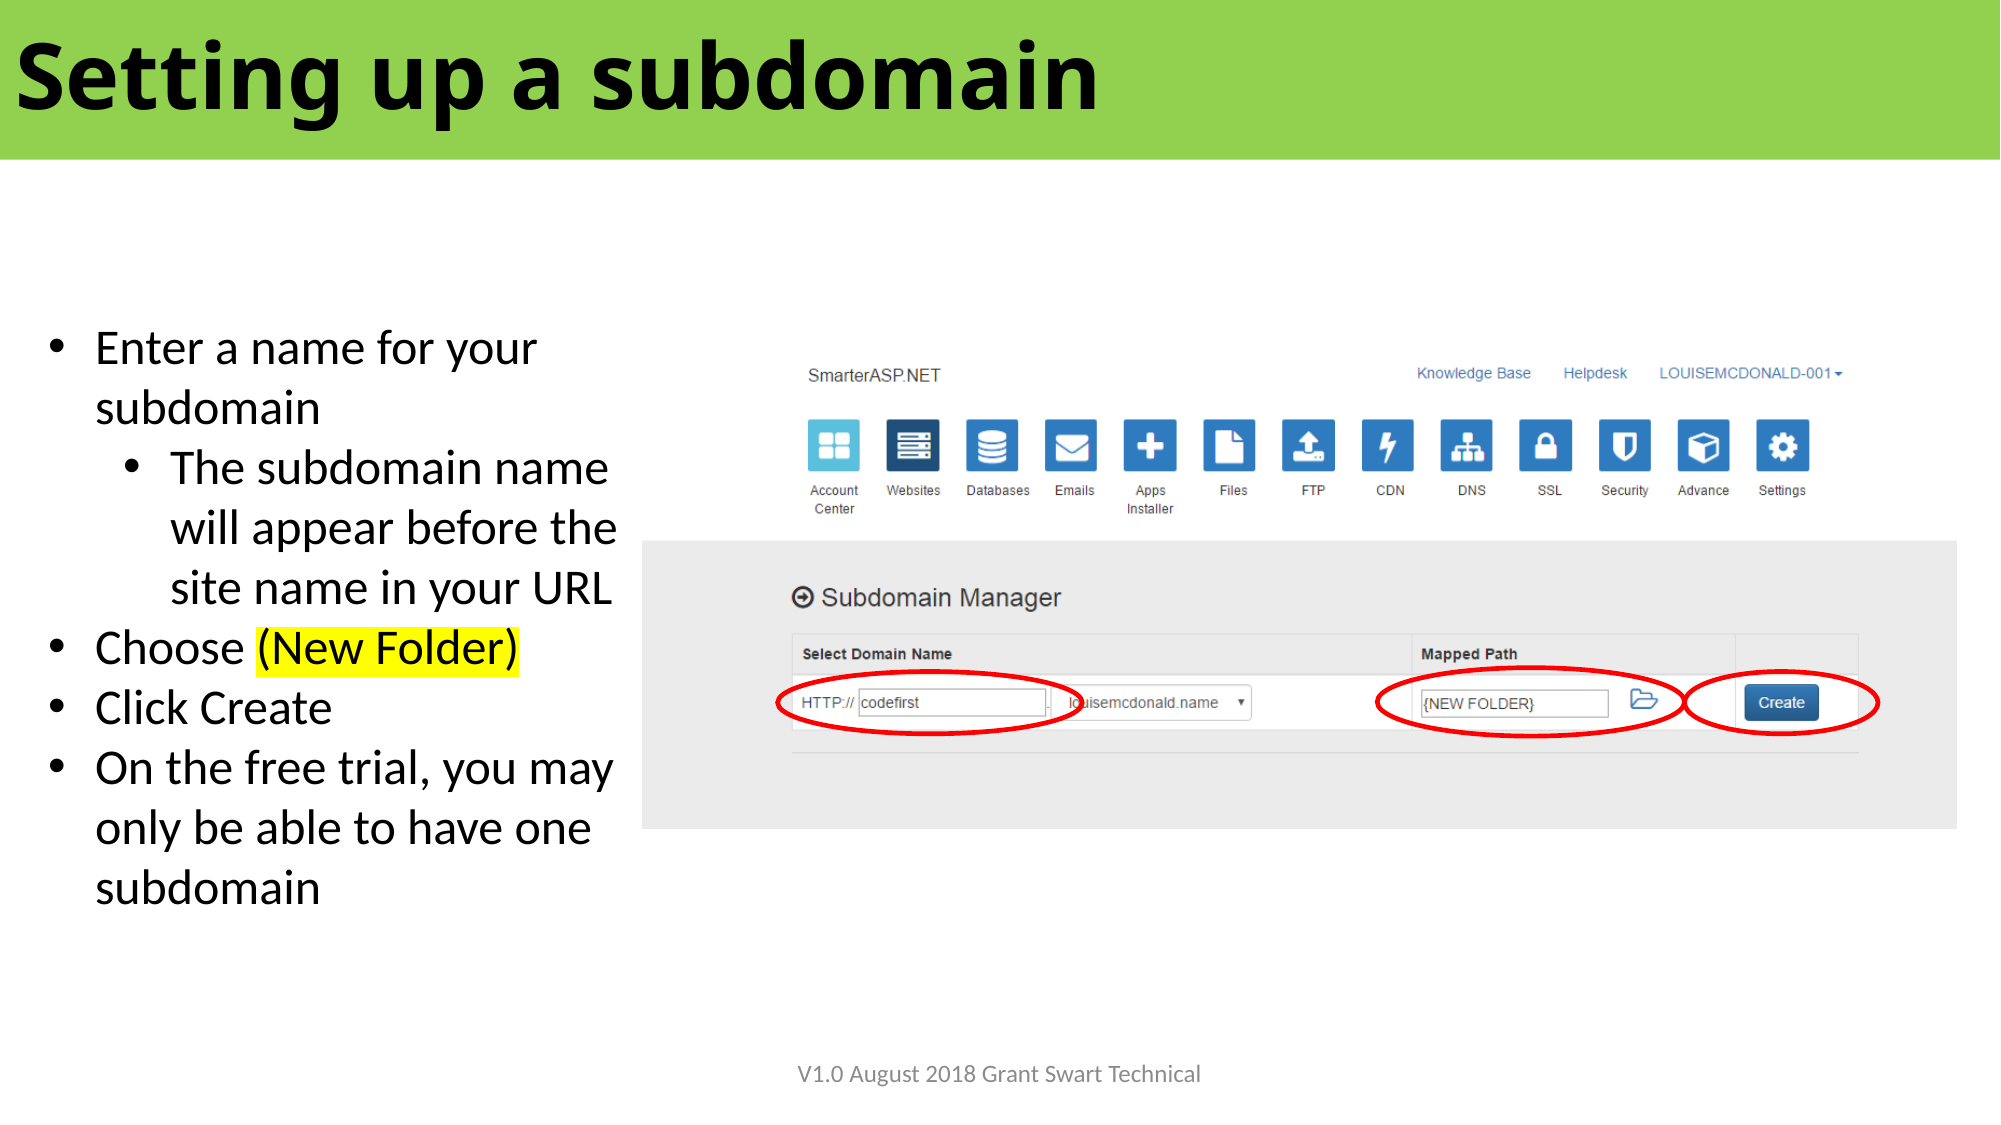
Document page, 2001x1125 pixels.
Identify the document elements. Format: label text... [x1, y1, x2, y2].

text_box Enter a name for your subdomain The subdomain name will appear before the site name in your URL Choose (New Folder) Click Create On the free trial, you may only be able to have one subdomain [33, 307, 643, 923]
picture [642, 346, 1957, 829]
title Setting up a subdomain [0, 0, 2000, 160]
footer V1.0 August 2018 Grant Swart Technical [662, 1042, 1338, 1103]
